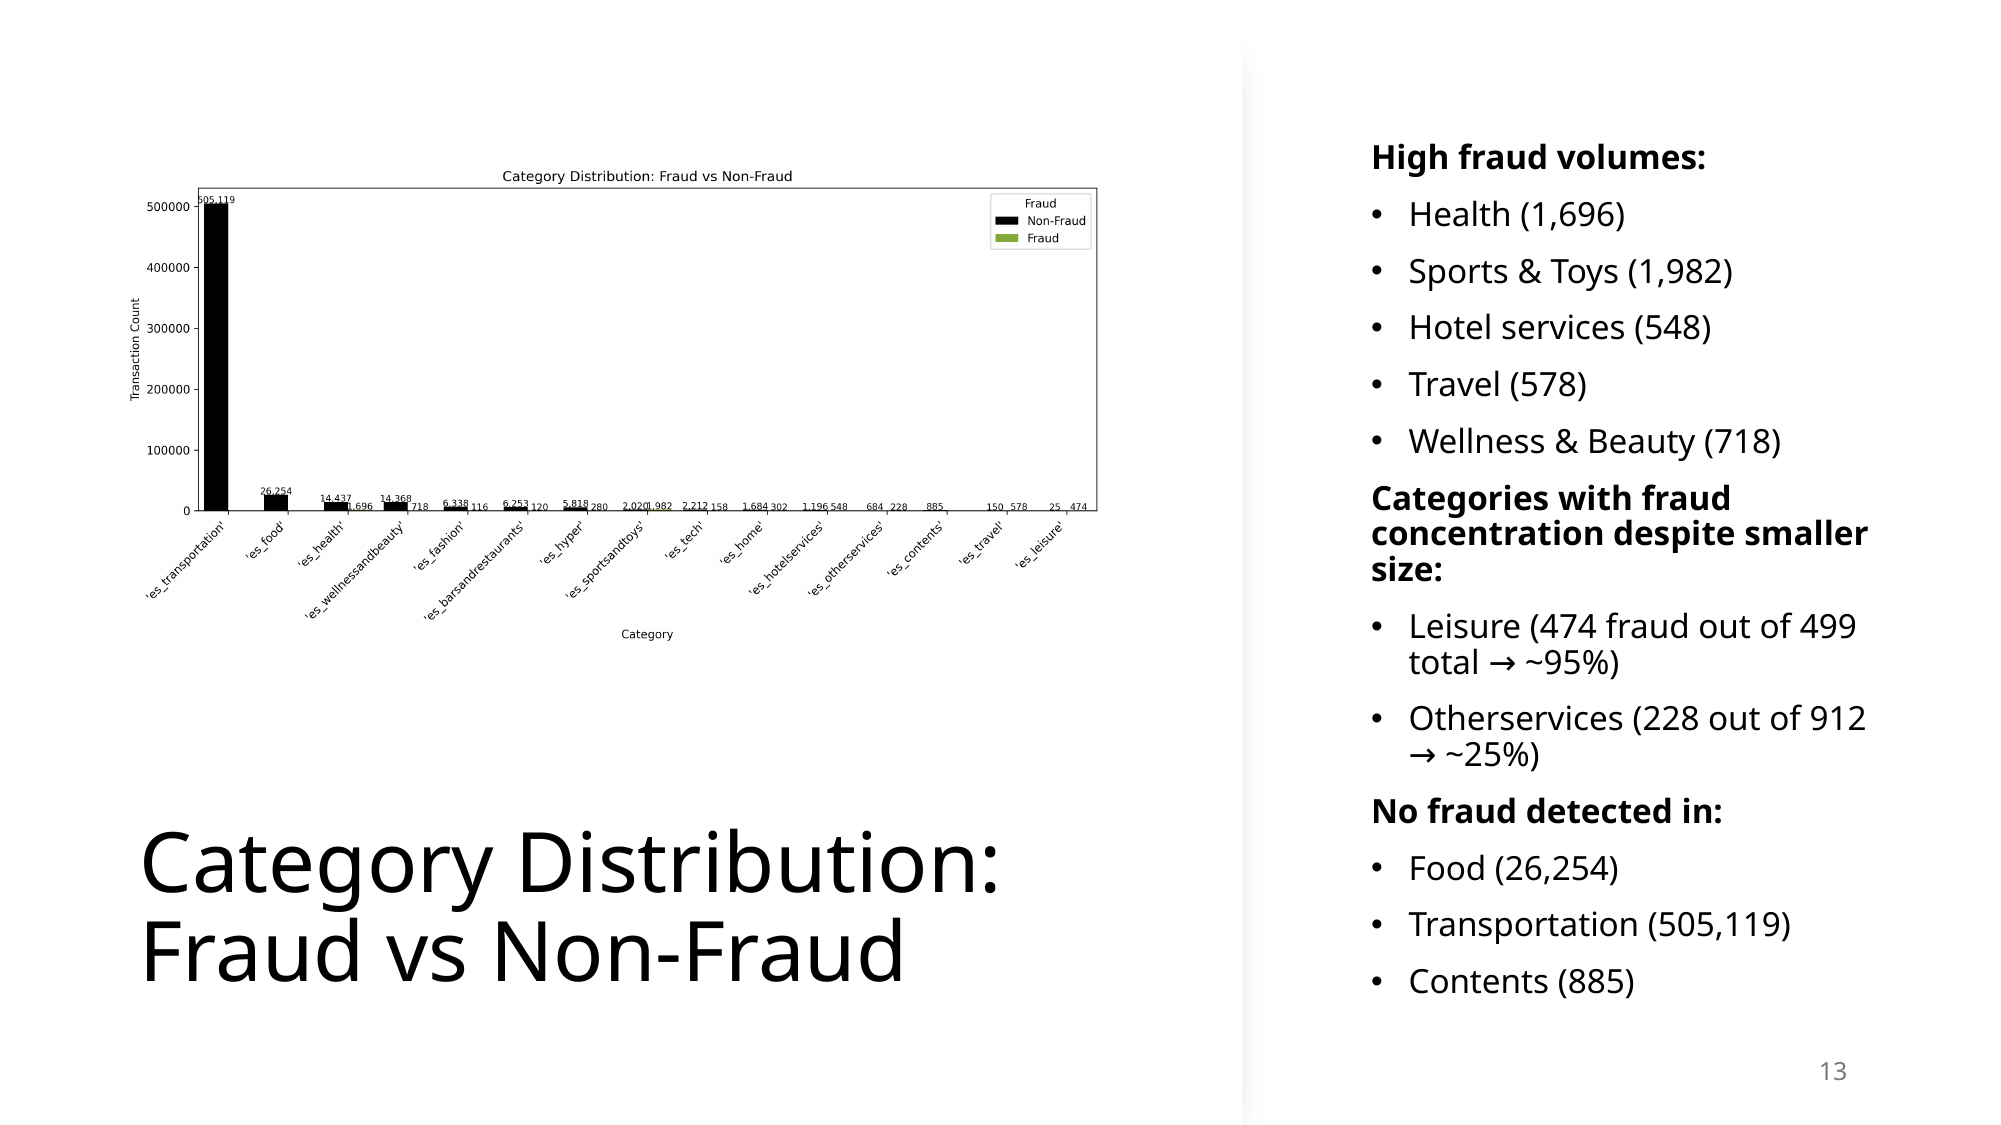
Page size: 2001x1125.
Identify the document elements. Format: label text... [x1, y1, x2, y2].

list High fraud volumes: Health (1,696) Sports & Toys (1,982) Hotel services (548) Travel (578) Wellness & Beauty (718) Categories with fraud concentration despite smaller size: Leisure (474 fraud out of 499 total → ~95%) Otherservices (228 out of 912 → ~25%) No fraud detected in: Food (26,254) Transportation (505,119) Contents (885) [1355, 122, 1898, 1020]
text_box [0, 0, 1244, 1125]
slide_number 13 [1412, 1042, 1863, 1103]
title Category Distribution: Fraud vs Non-Fraud [124, 796, 1115, 1008]
picture [118, 157, 1109, 653]
